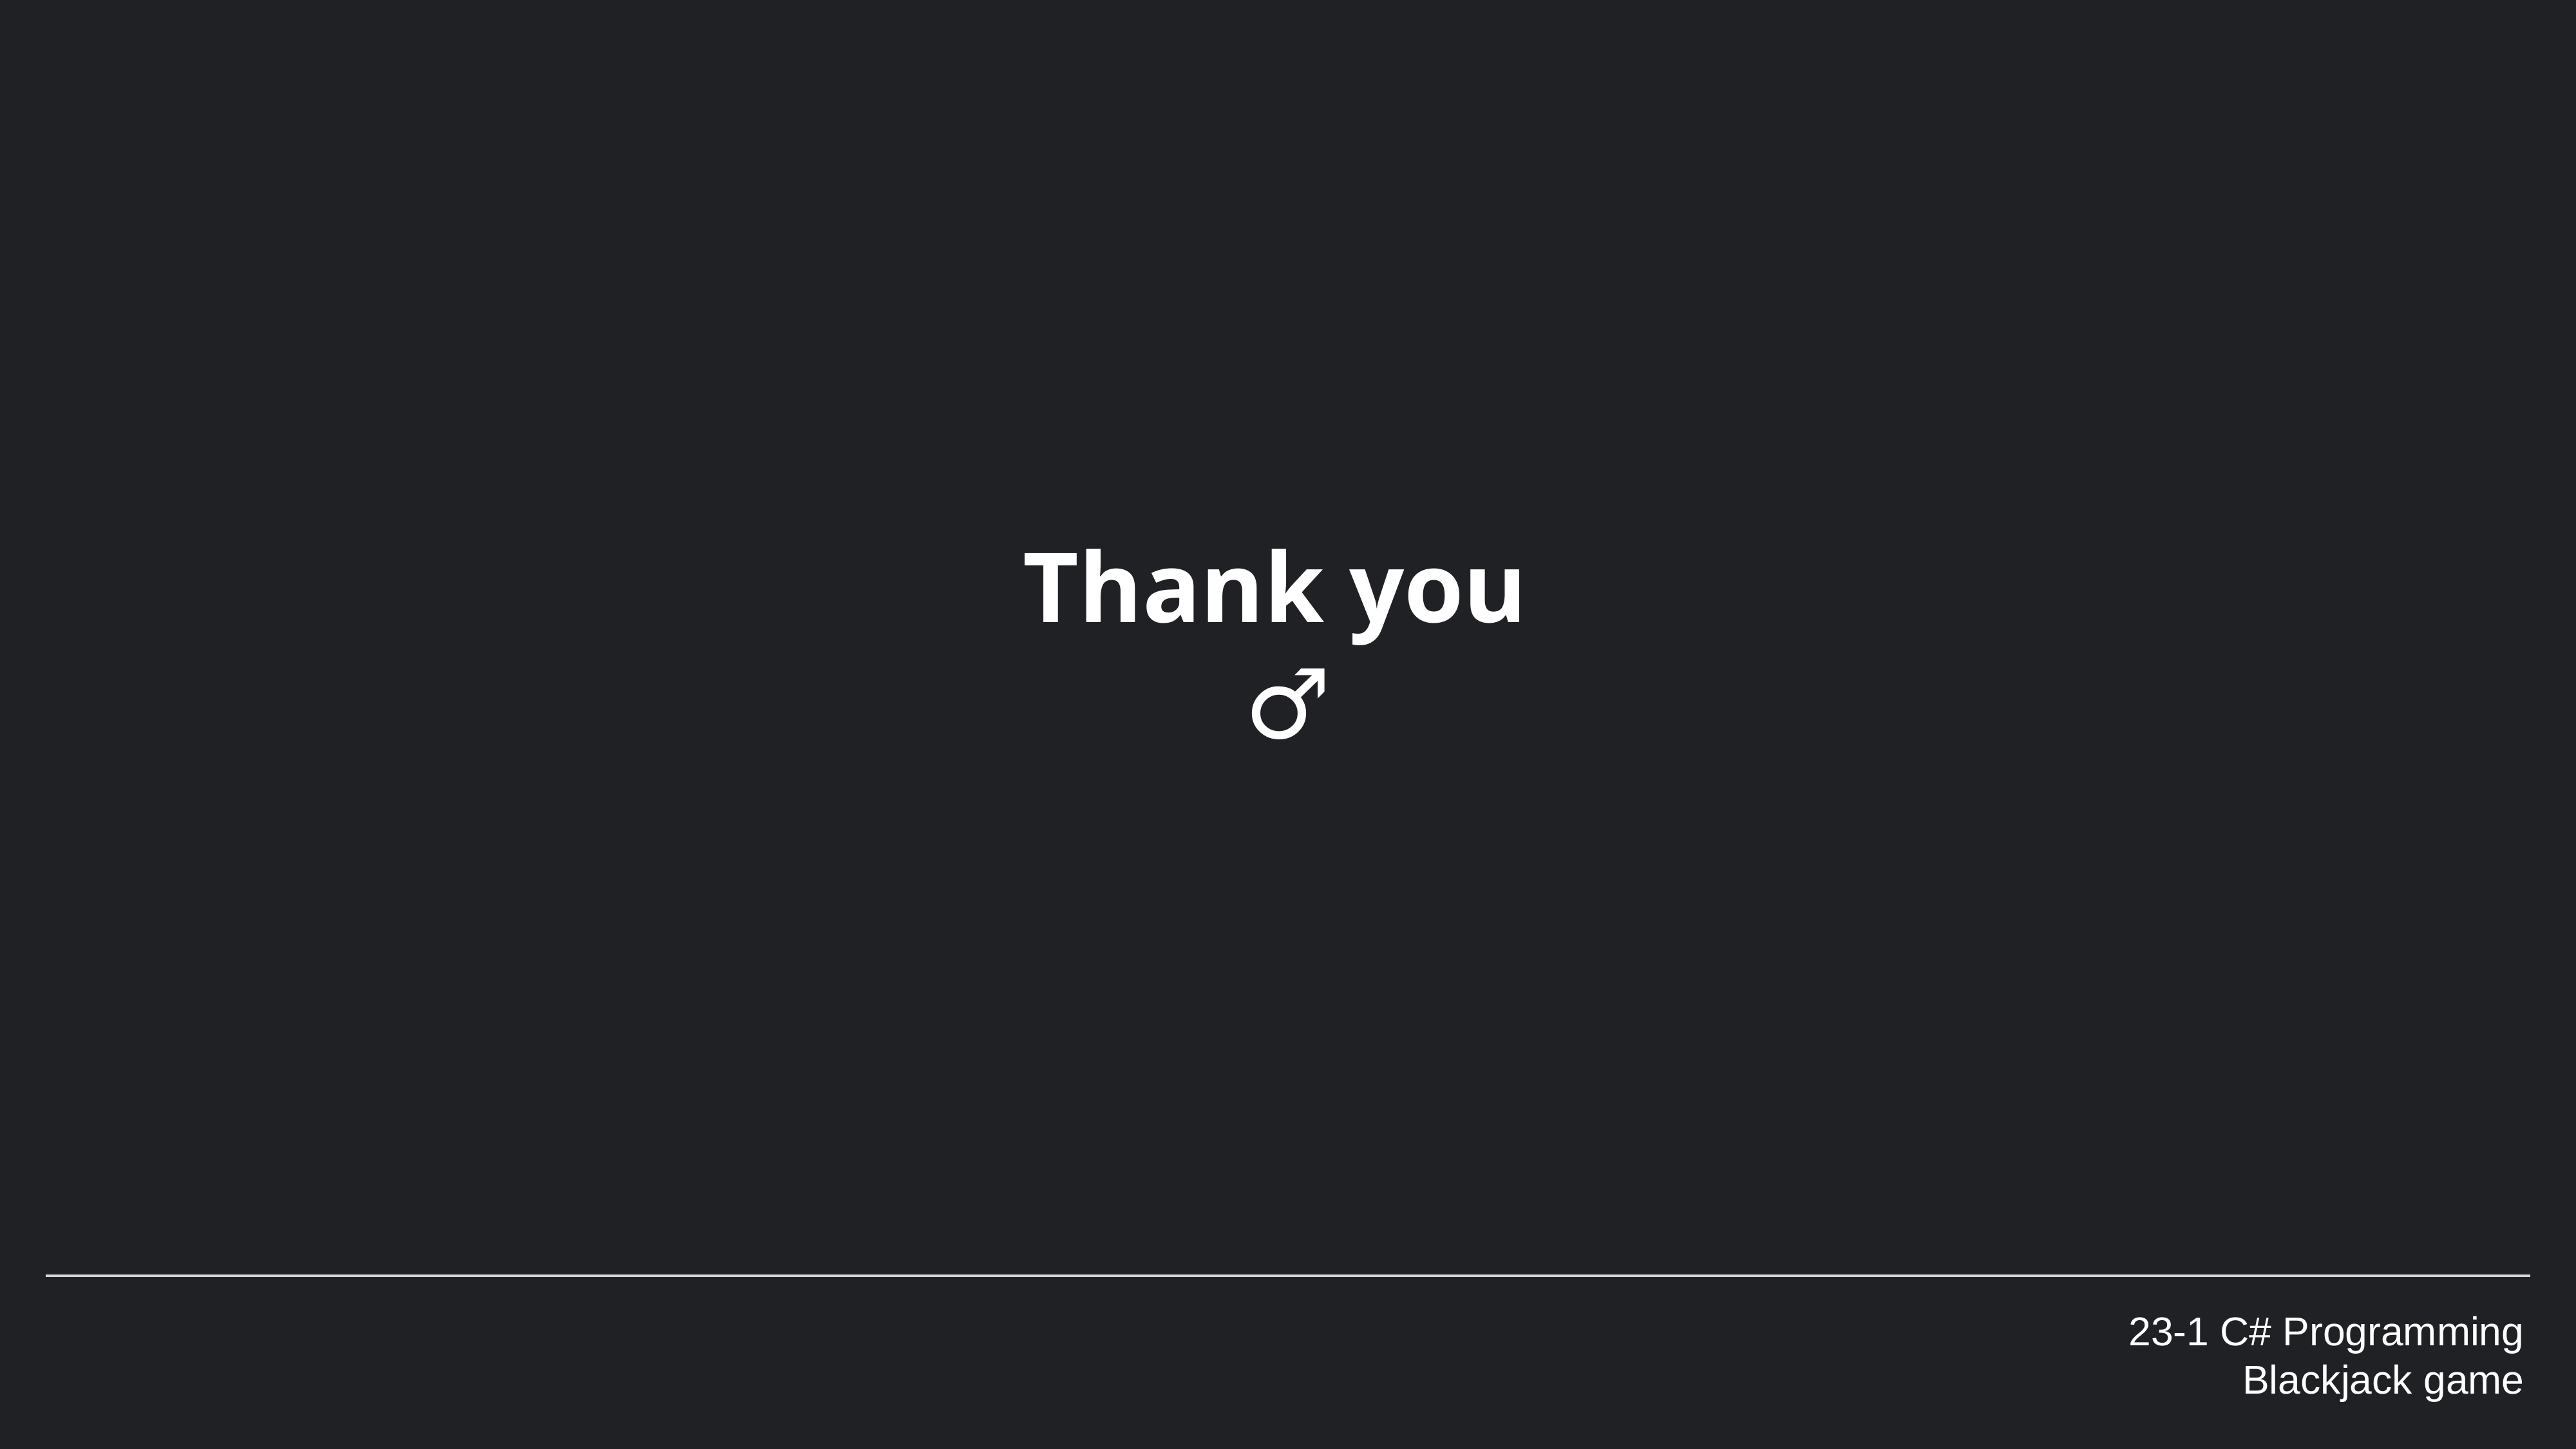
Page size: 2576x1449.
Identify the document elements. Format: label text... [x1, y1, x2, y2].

text_box Thank you 🙆🏻‍♂️ [981, 520, 1595, 764]
text_box 23-1 C# Programming Blackjack game [1544, 1300, 2530, 1407]
